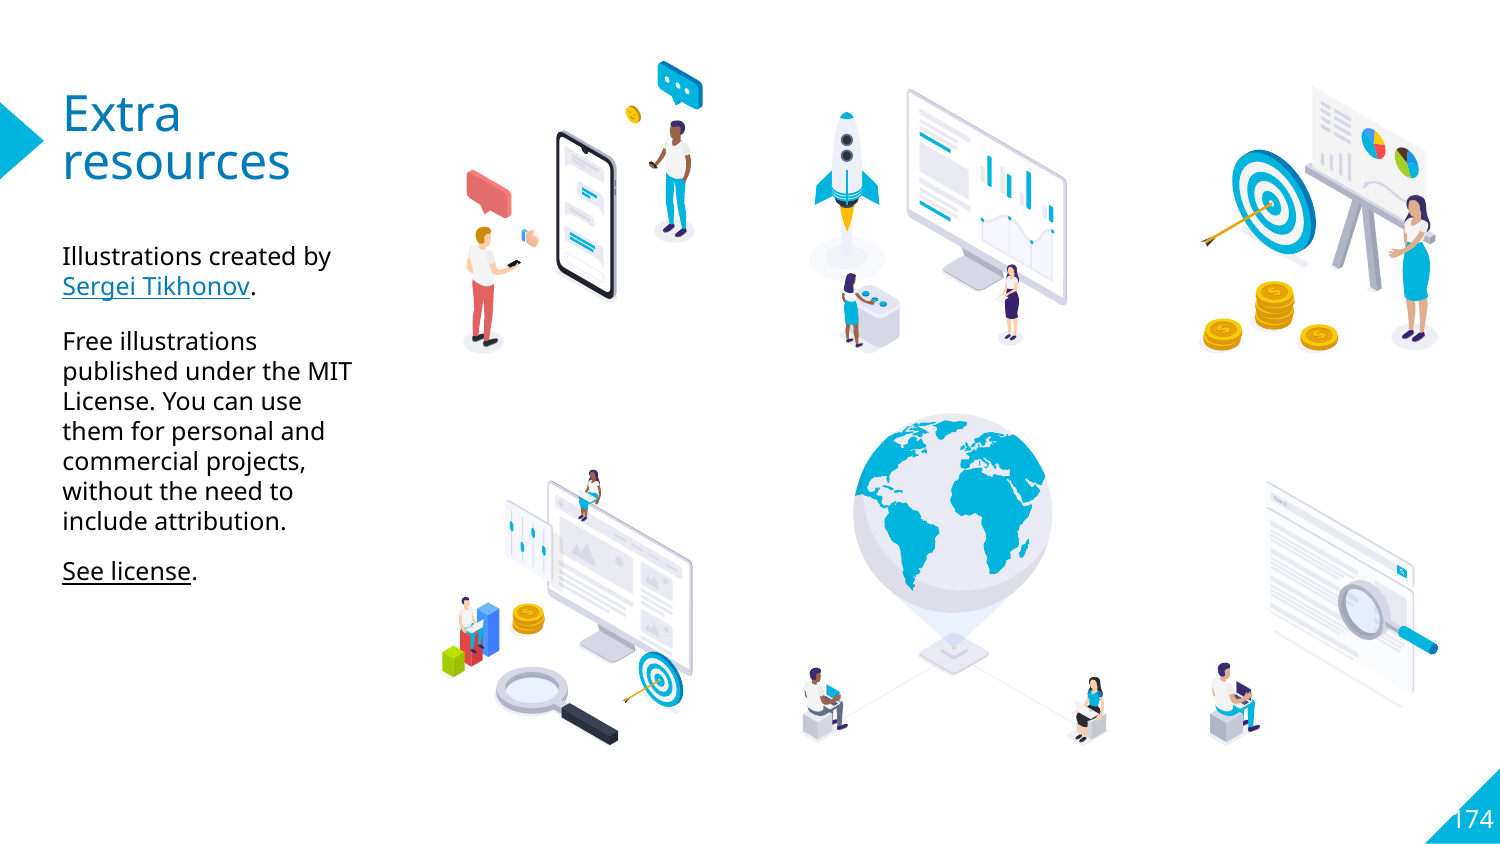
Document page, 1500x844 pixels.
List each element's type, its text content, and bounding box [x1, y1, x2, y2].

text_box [1198, 85, 1439, 354]
text_box Illustrations created by Sergei Tikhonov. Free illustrations published under the MIT License. You can use them for personal and commercial projects, without the need to include attribution. See license. [62, 240, 355, 743]
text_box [799, 413, 1110, 747]
slide_number 174 [1418, 760, 1494, 838]
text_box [463, 60, 703, 354]
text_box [438, 469, 693, 747]
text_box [808, 88, 1068, 354]
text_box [1206, 481, 1439, 747]
title Extra resources [62, 102, 319, 180]
